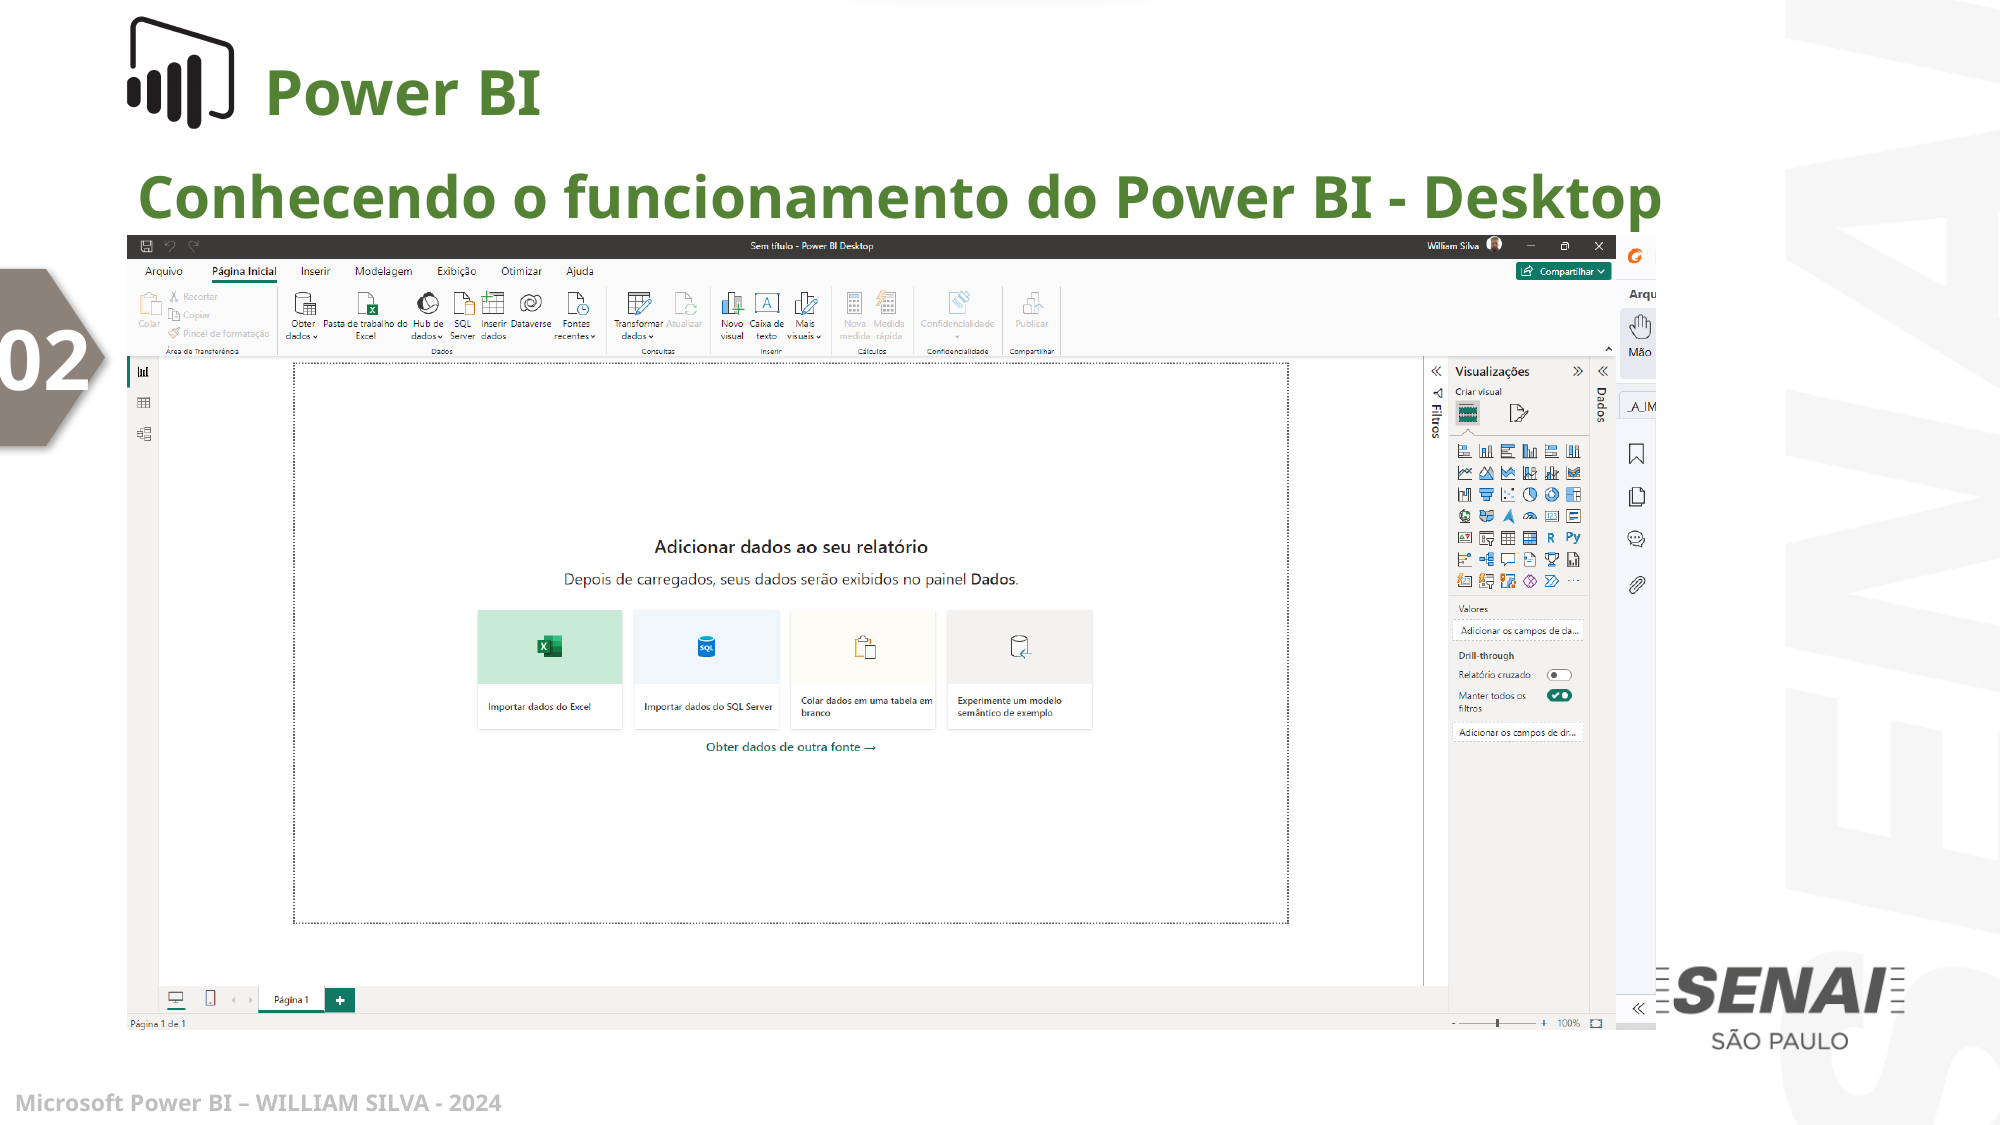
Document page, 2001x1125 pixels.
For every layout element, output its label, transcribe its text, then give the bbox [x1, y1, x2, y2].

text_box Power BI [237, 51, 1178, 129]
text_box Conhecendo o funcionamento do Power BI - Desktop [121, 147, 1907, 238]
picture [124, 0, 2000, 1125]
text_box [0, 268, 122, 447]
